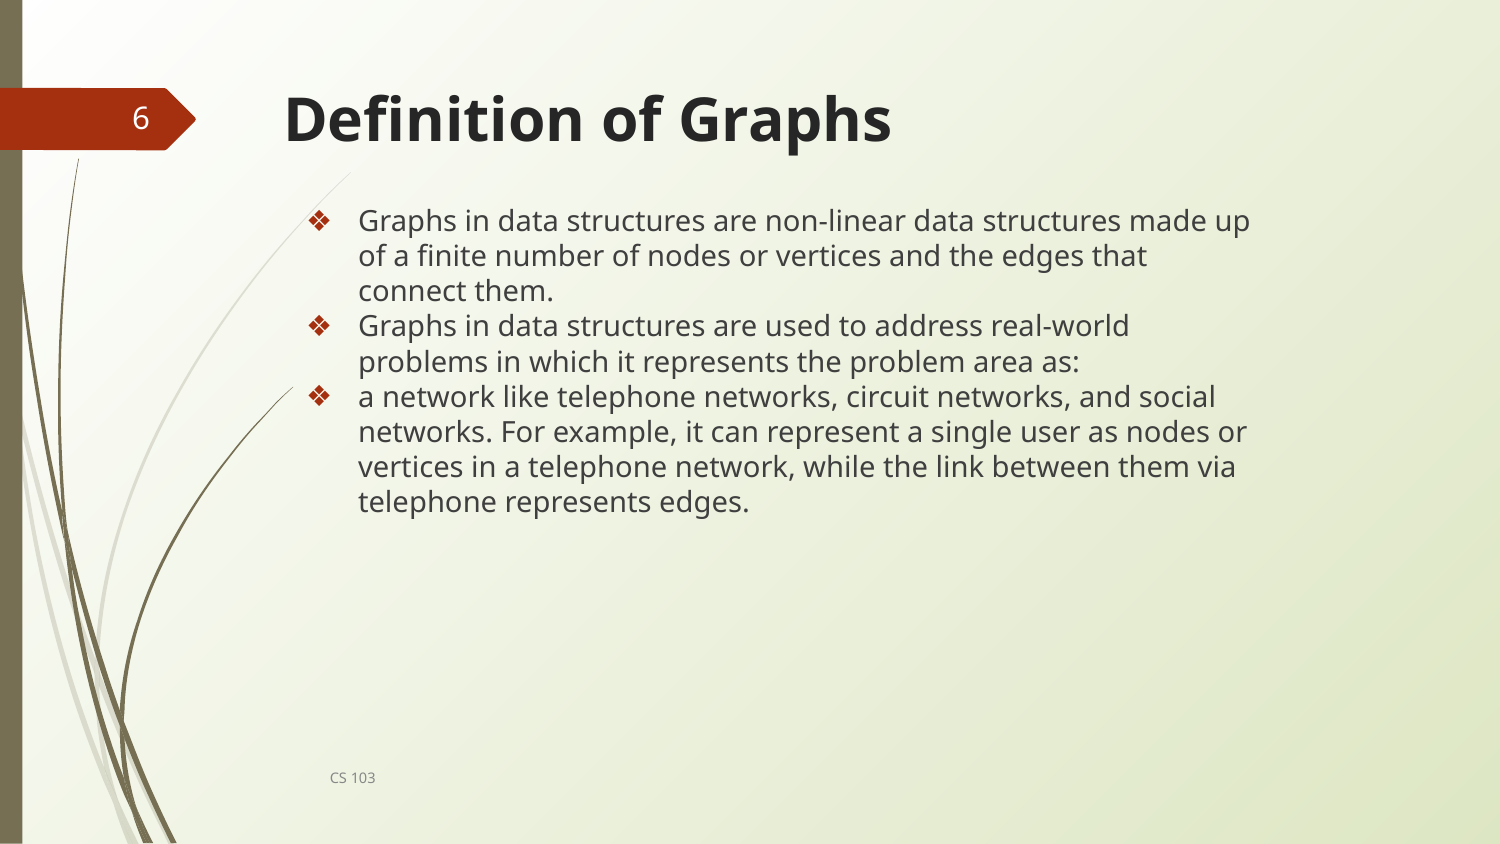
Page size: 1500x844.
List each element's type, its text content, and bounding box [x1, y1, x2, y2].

footer CS 103 [318, 754, 1256, 800]
list Graphs in data structures are non-linear data structures made up of a finite number of nodes or vertices and the edges that connect them. Graphs in data structures are used to address real-world problems in which it represents the problem area as: a network like telephone networks, circuit networks, and social networks. For example, it can represent a single user as nodes or vertices in a telephone network, while the link between them via telephone represents edges. [271, 196, 1275, 750]
title Definition of Graphs [271, 75, 1229, 160]
slide_number 6 [65, 96, 162, 142]
